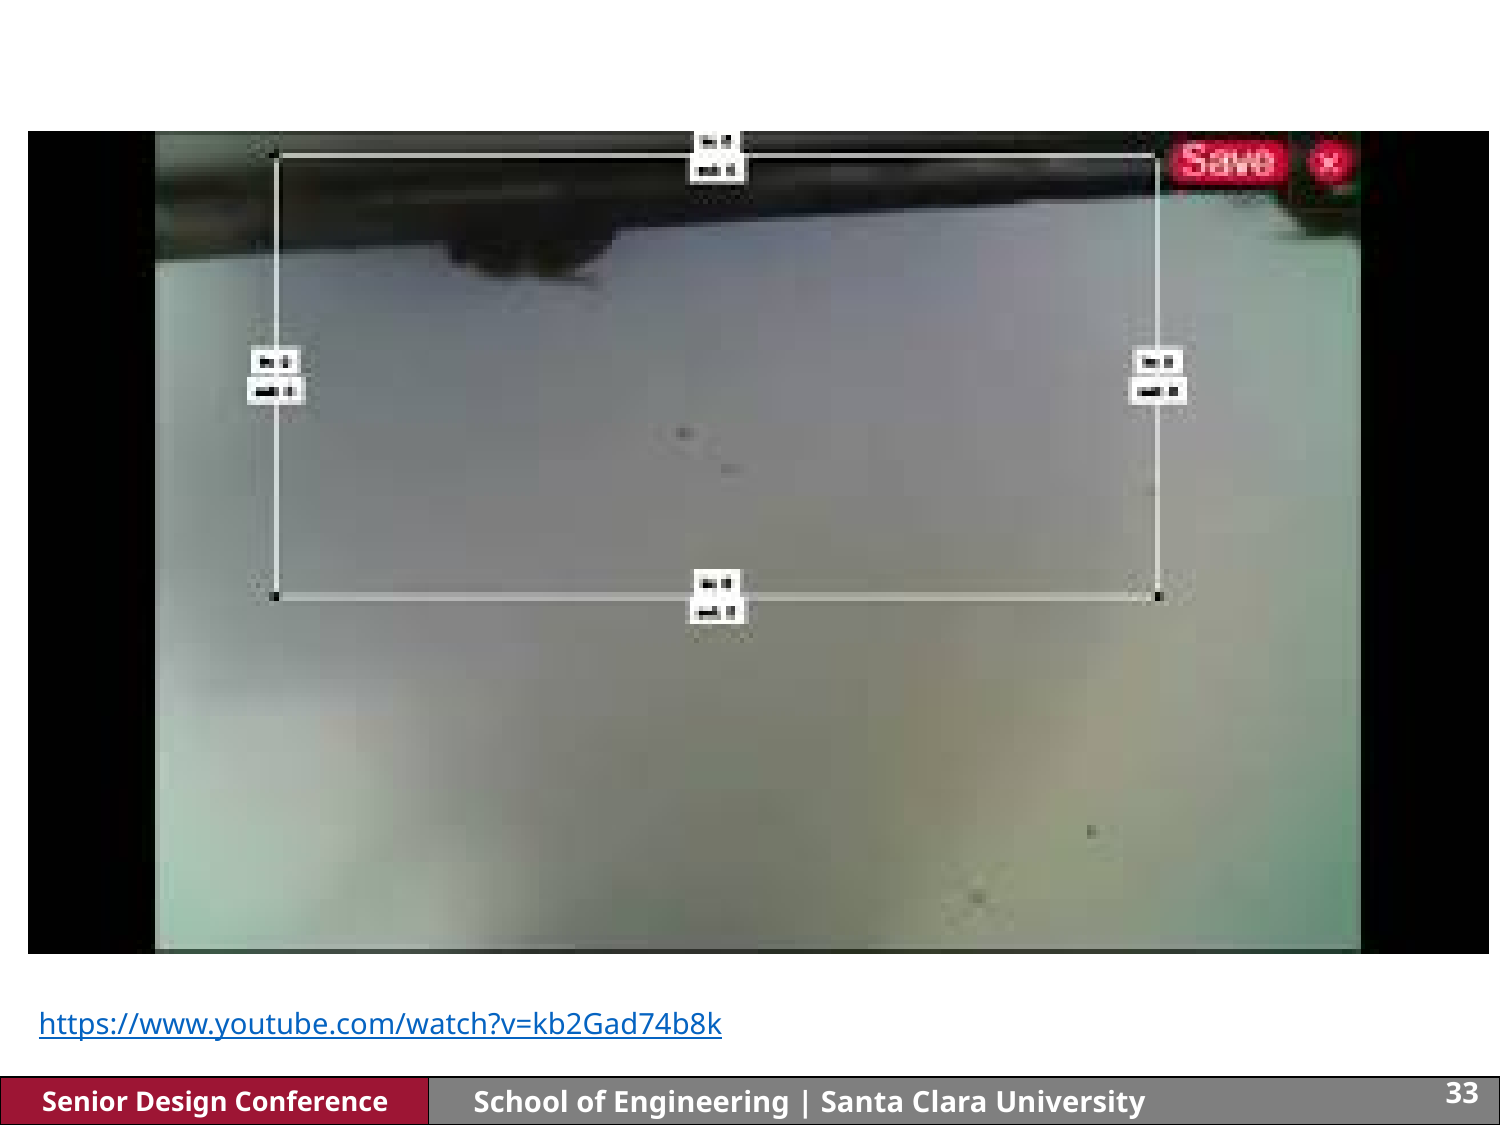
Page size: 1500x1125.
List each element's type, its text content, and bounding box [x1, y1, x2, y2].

text_box https://www.youtube.com/watch?v=kb2Gad74b8k [23, 990, 1253, 1066]
picture [28, 131, 1489, 954]
